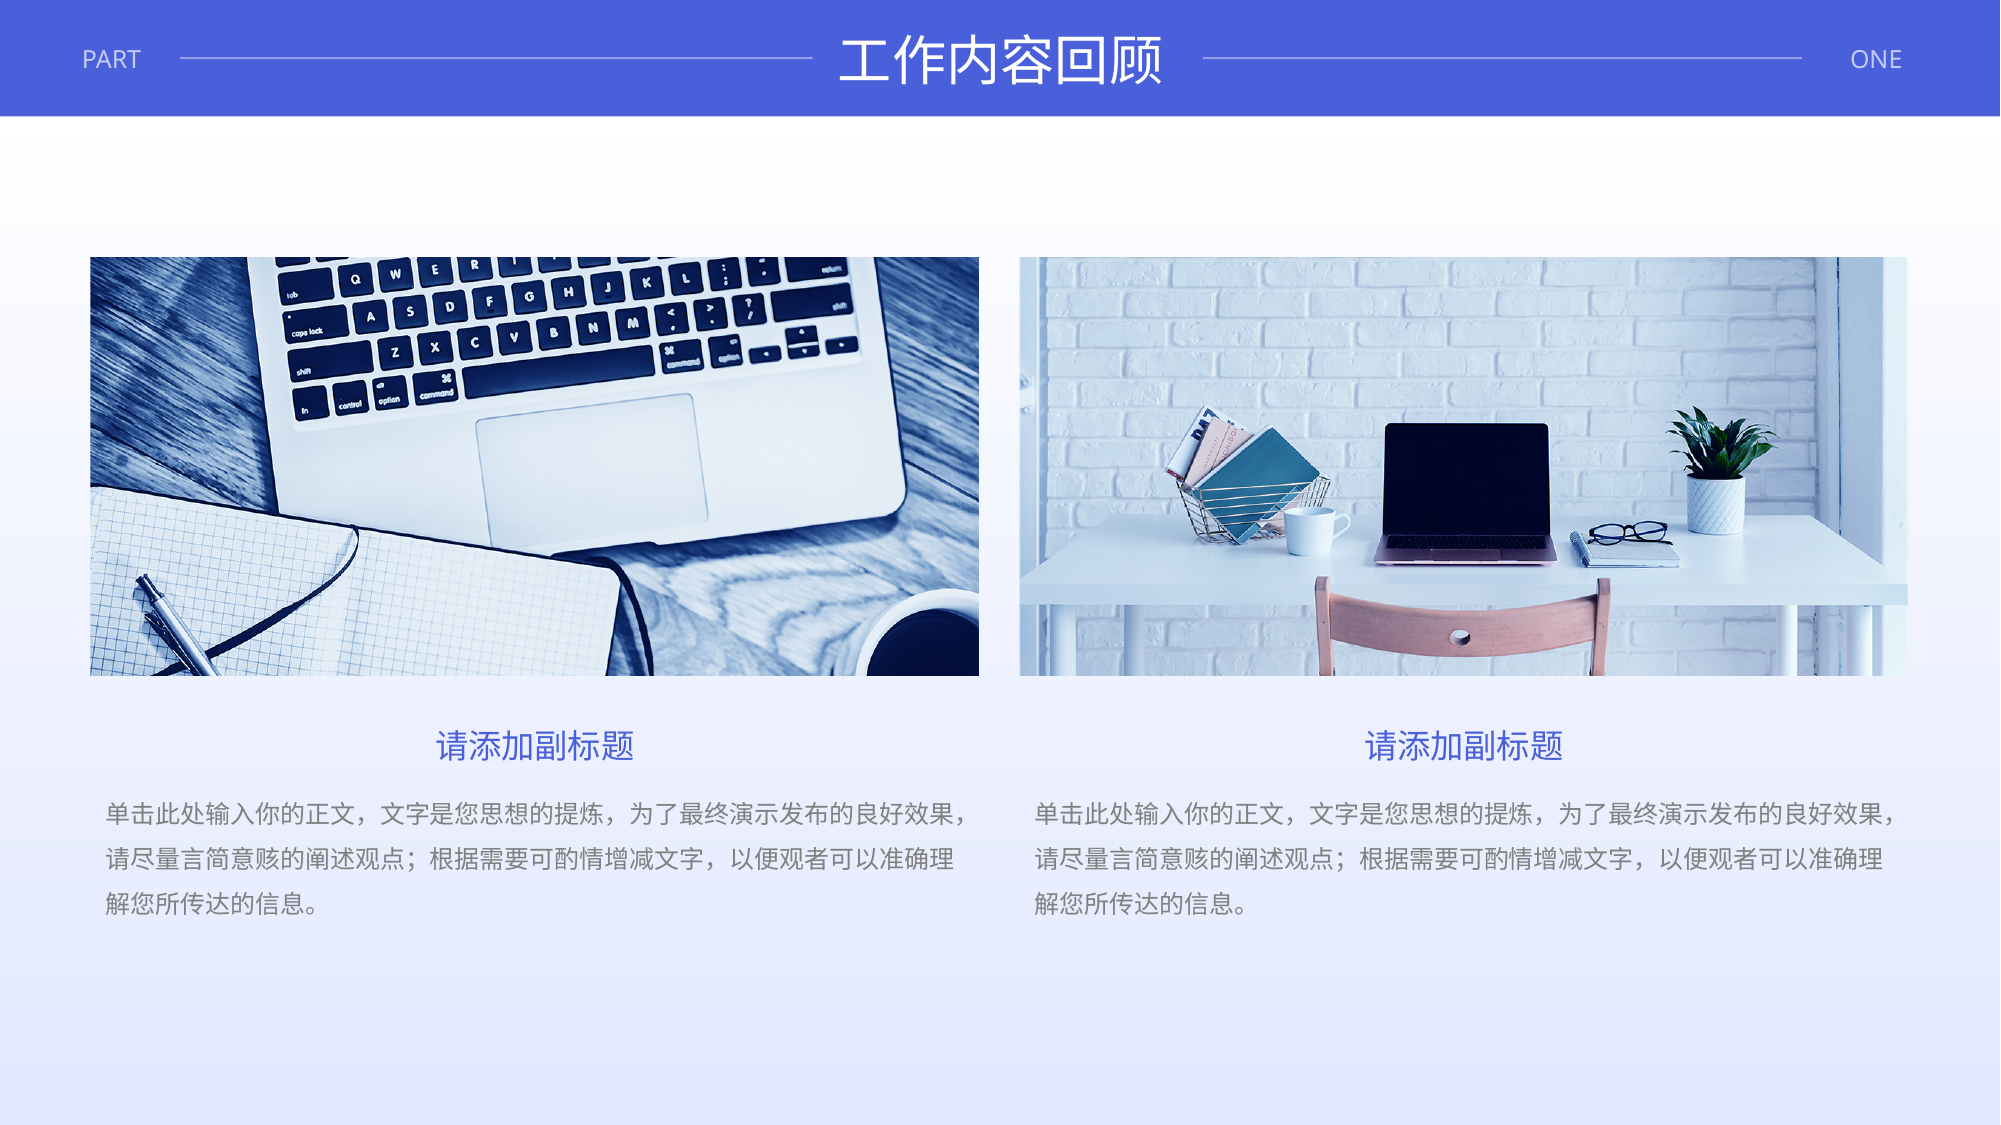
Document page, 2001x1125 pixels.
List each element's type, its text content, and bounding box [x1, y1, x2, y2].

text_box PART [67, 36, 596, 81]
text_box ONE [1494, 36, 1918, 81]
text_box [89, 256, 980, 677]
text_box [1018, 256, 1909, 677]
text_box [90, 717, 979, 1006]
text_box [1019, 717, 1908, 1006]
text_box 工作内容回顾 [1, 18, 2000, 99]
